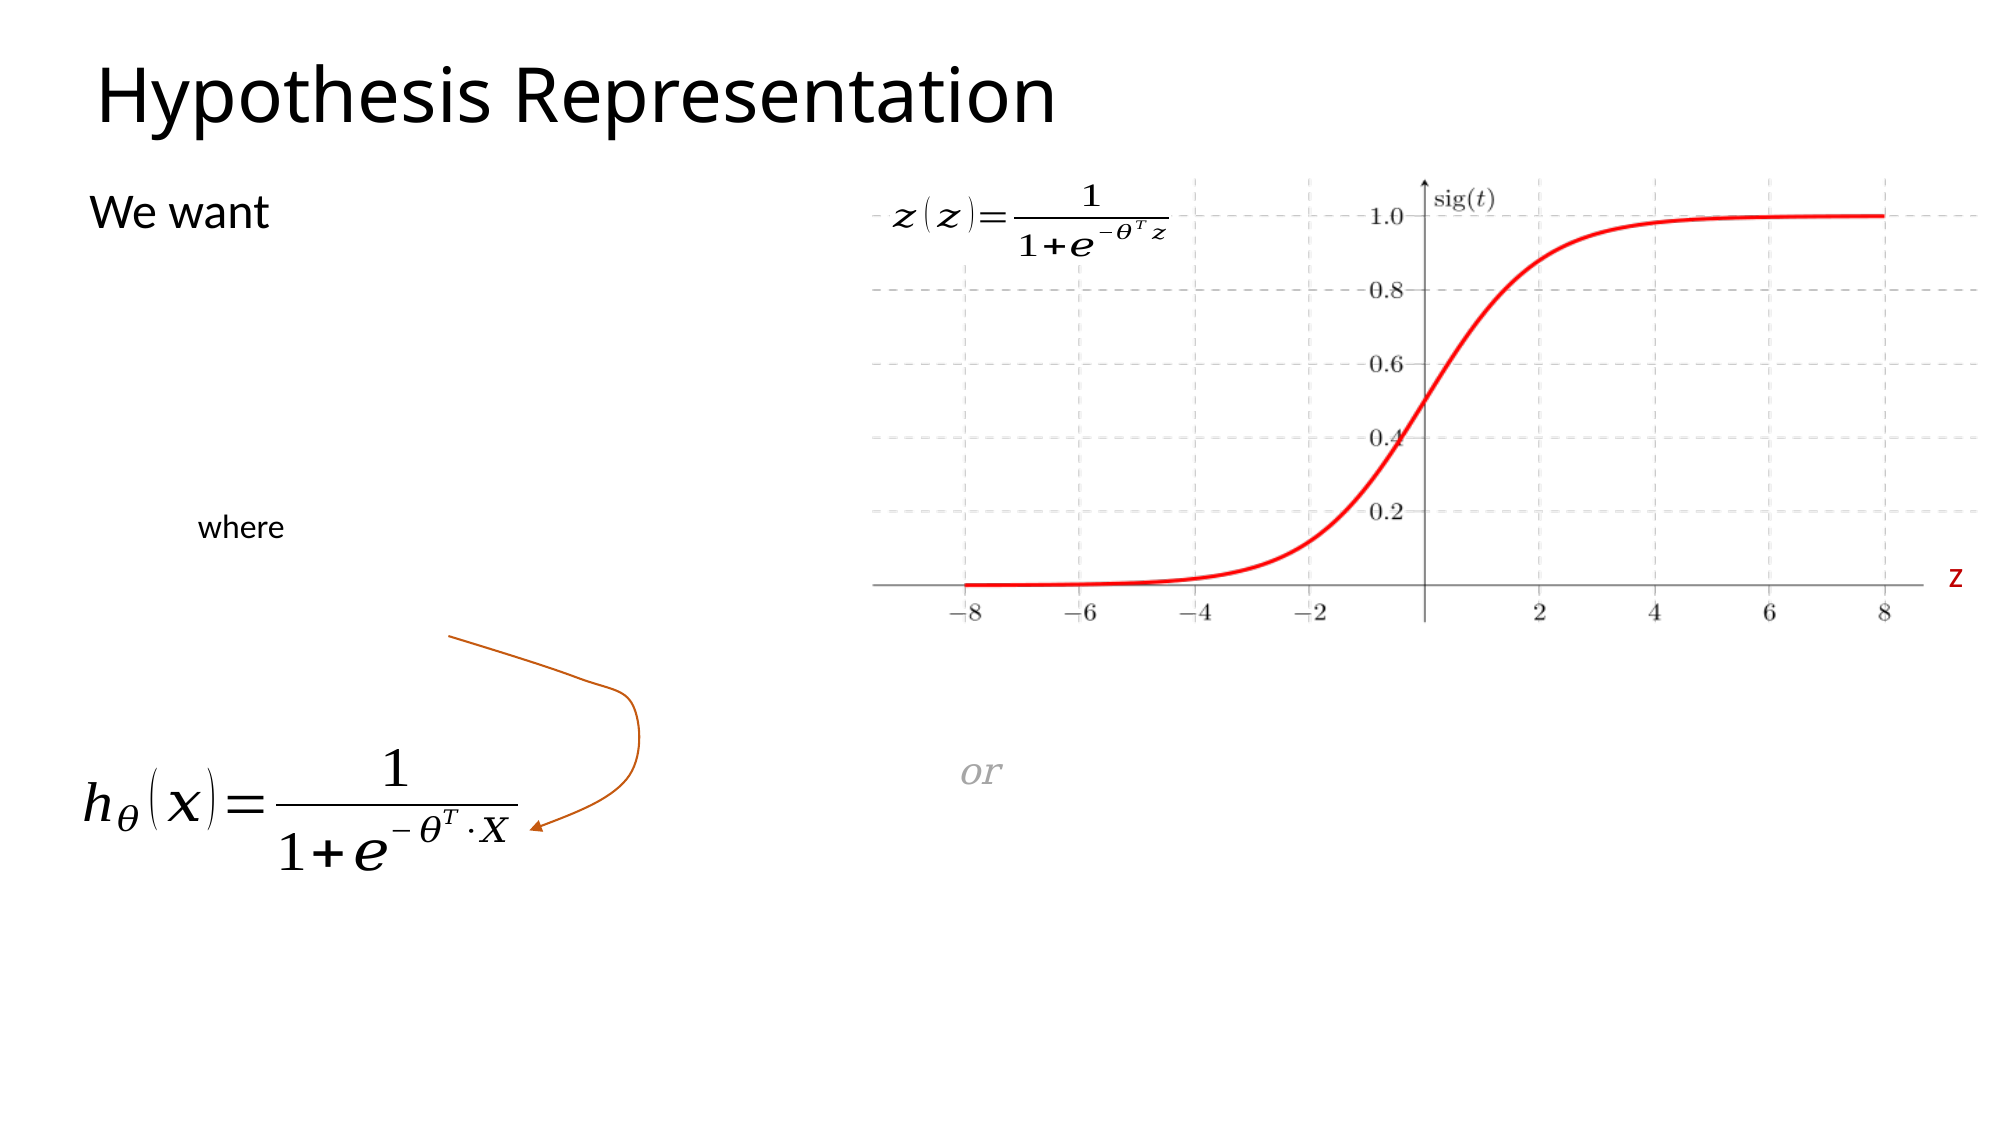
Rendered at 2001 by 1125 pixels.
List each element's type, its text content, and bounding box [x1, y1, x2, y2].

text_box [82, 635, 640, 883]
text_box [91, 474, 529, 635]
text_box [759, 174, 1989, 866]
title Hypothesis Representation [80, 48, 1863, 147]
